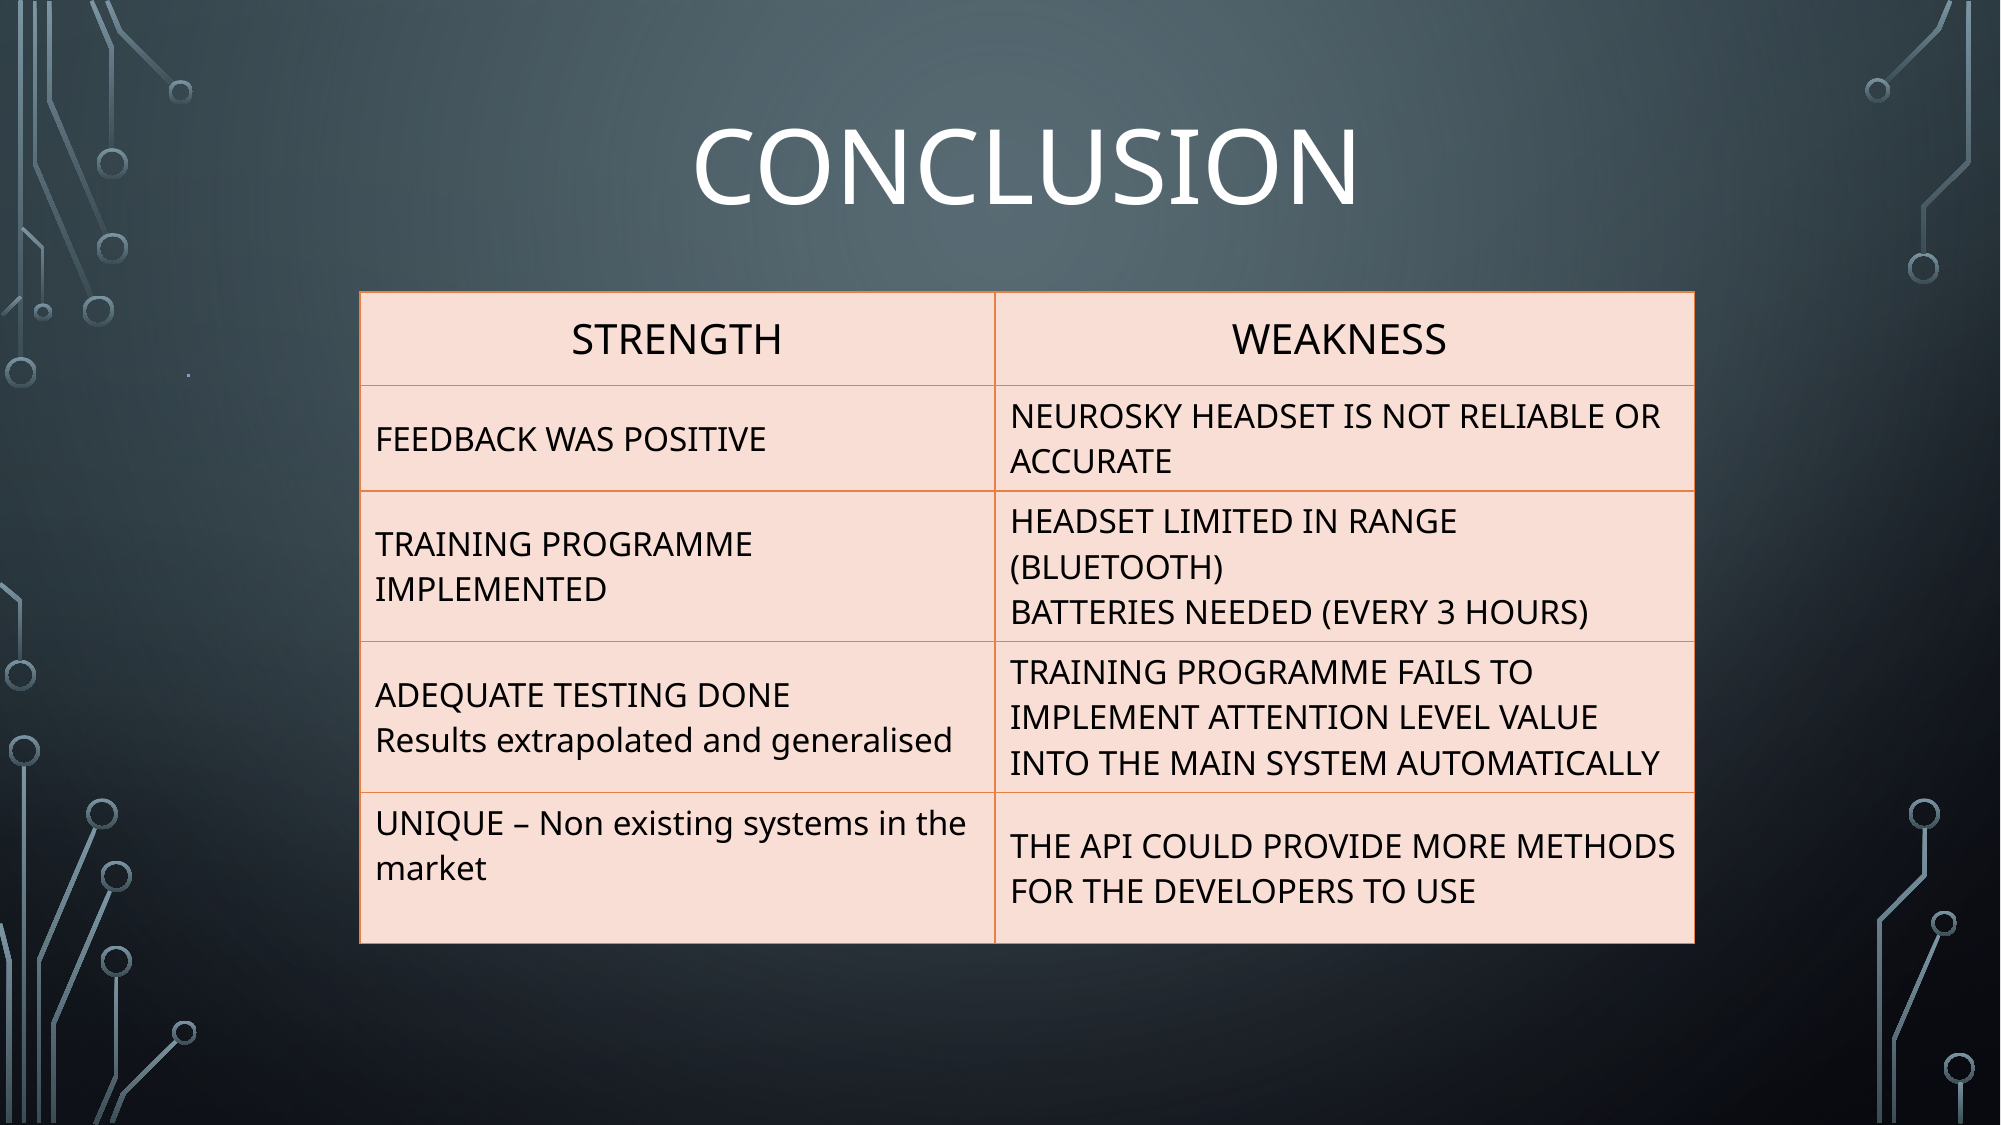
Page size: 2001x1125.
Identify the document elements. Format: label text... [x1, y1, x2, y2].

table_cell TRAINING PROGRAMME IMPLEMENTED [361, 492, 994, 641]
table_cell HEADSET LIMITED IN RANGE (BLUETOOTH) BATTERIES NEEDED (EVERY 3 HOURS) [996, 492, 1694, 641]
title CONCLUSION [214, 49, 1840, 292]
table_cell ADEQUATE TESTING DONE Results extrapolated and generalised [361, 642, 994, 792]
table_cell FEEDBACK WAS POSITIVE [361, 386, 994, 490]
table_cell TRAINING PROGRAMME FAILS TO IMPLEMENT ATTENTION LEVEL VALUE INTO THE MAIN SYSTEM AUTOMATICALLY [996, 642, 1694, 792]
table_header STRENGTH [361, 293, 994, 385]
table_header WEAKNESS [996, 293, 1694, 385]
table_cell THE API COULD PROVIDE MORE METHODS FOR THE DEVELOPERS TO USE [996, 793, 1694, 943]
table_cell UNIQUE – Non existing systems in the market [361, 793, 994, 943]
table_cell NEUROSKY HEADSET IS NOT RELIABLE OR ACCURATE [996, 386, 1694, 490]
